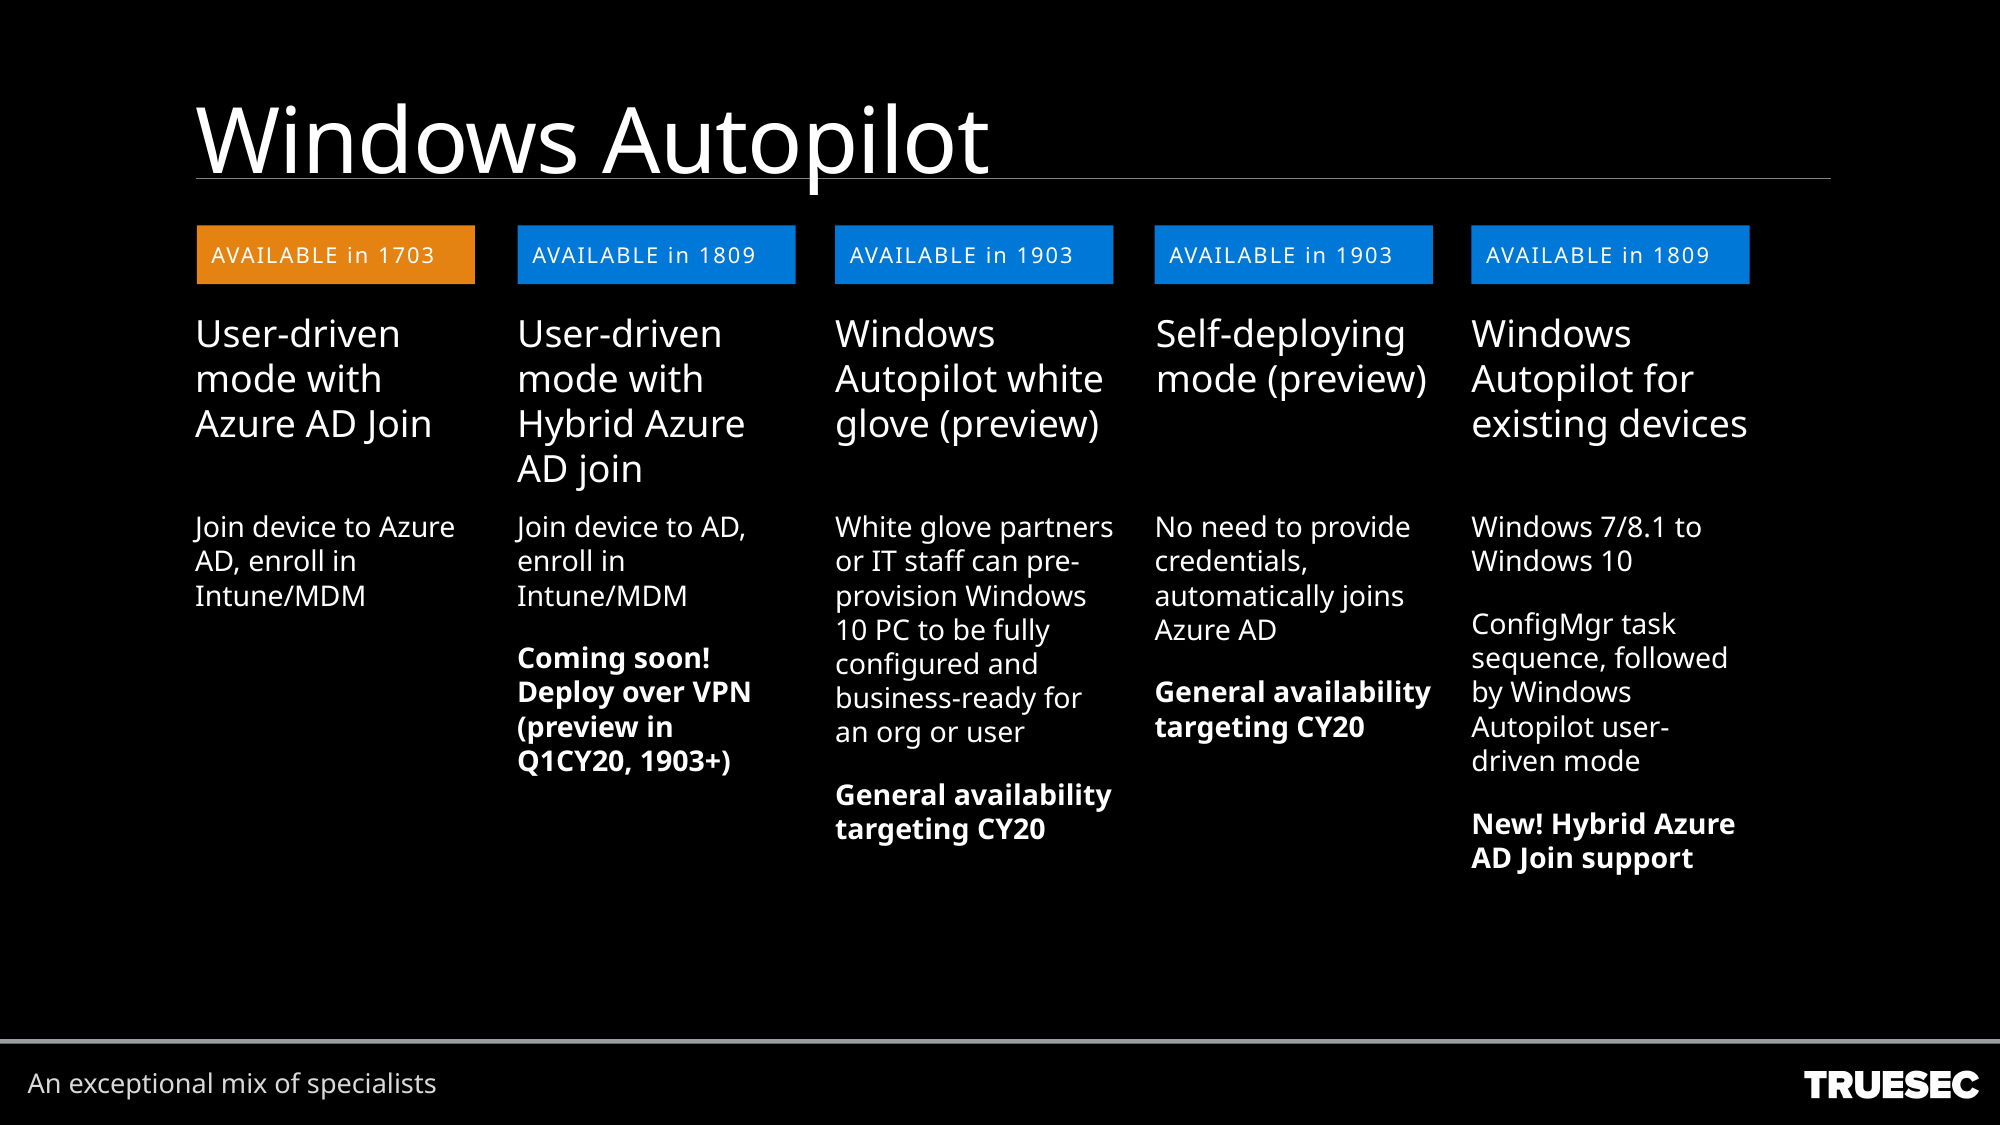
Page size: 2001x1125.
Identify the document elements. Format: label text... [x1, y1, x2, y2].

text_box White glove partners or IT staff can pre-provision Windows 10 PC to be fully configured and business-ready for an org or user General availability targeting CY20 [833, 507, 1117, 906]
text_box Join device to Azure AD, enroll in Intune/MDM [193, 507, 477, 906]
text_box Windows 7/8.1 to Windows 10 ConfigMgr task sequence, followed by Windows Autopilot user-driven mode New! Hybrid Azure AD Join support [1469, 507, 1753, 906]
text_box Self-deploying mode (preview) [1154, 308, 1437, 387]
text_box AVAILABLE in 1809 [1469, 223, 1752, 286]
text_box AVAILABLE in 1703 [195, 223, 477, 286]
text_box AVAILABLE in 1809 [515, 223, 798, 286]
title Windows Autopilot [195, 71, 1930, 194]
text_box Windows Autopilot for existing devices [1469, 308, 1763, 387]
text_box User-driven mode with Azure AD Join [193, 308, 479, 387]
text_box AVAILABLE in 1903 [1153, 223, 1435, 286]
text_box Windows Autopilot white glove (preview) [833, 308, 1137, 387]
text_box AVAILABLE in 1903 [833, 223, 1115, 286]
text_box User-driven mode with Hybrid Azure AD join [515, 308, 799, 387]
text_box No need to provide credentials, automatically joins Azure AD General availability targeting CY20 [1153, 507, 1436, 906]
picture [1804, 1067, 1979, 1101]
text_box Join device to AD, enroll in Intune/MDM Coming soon! Deploy over VPN (preview in Q1CY20, 1903+) [515, 507, 799, 906]
